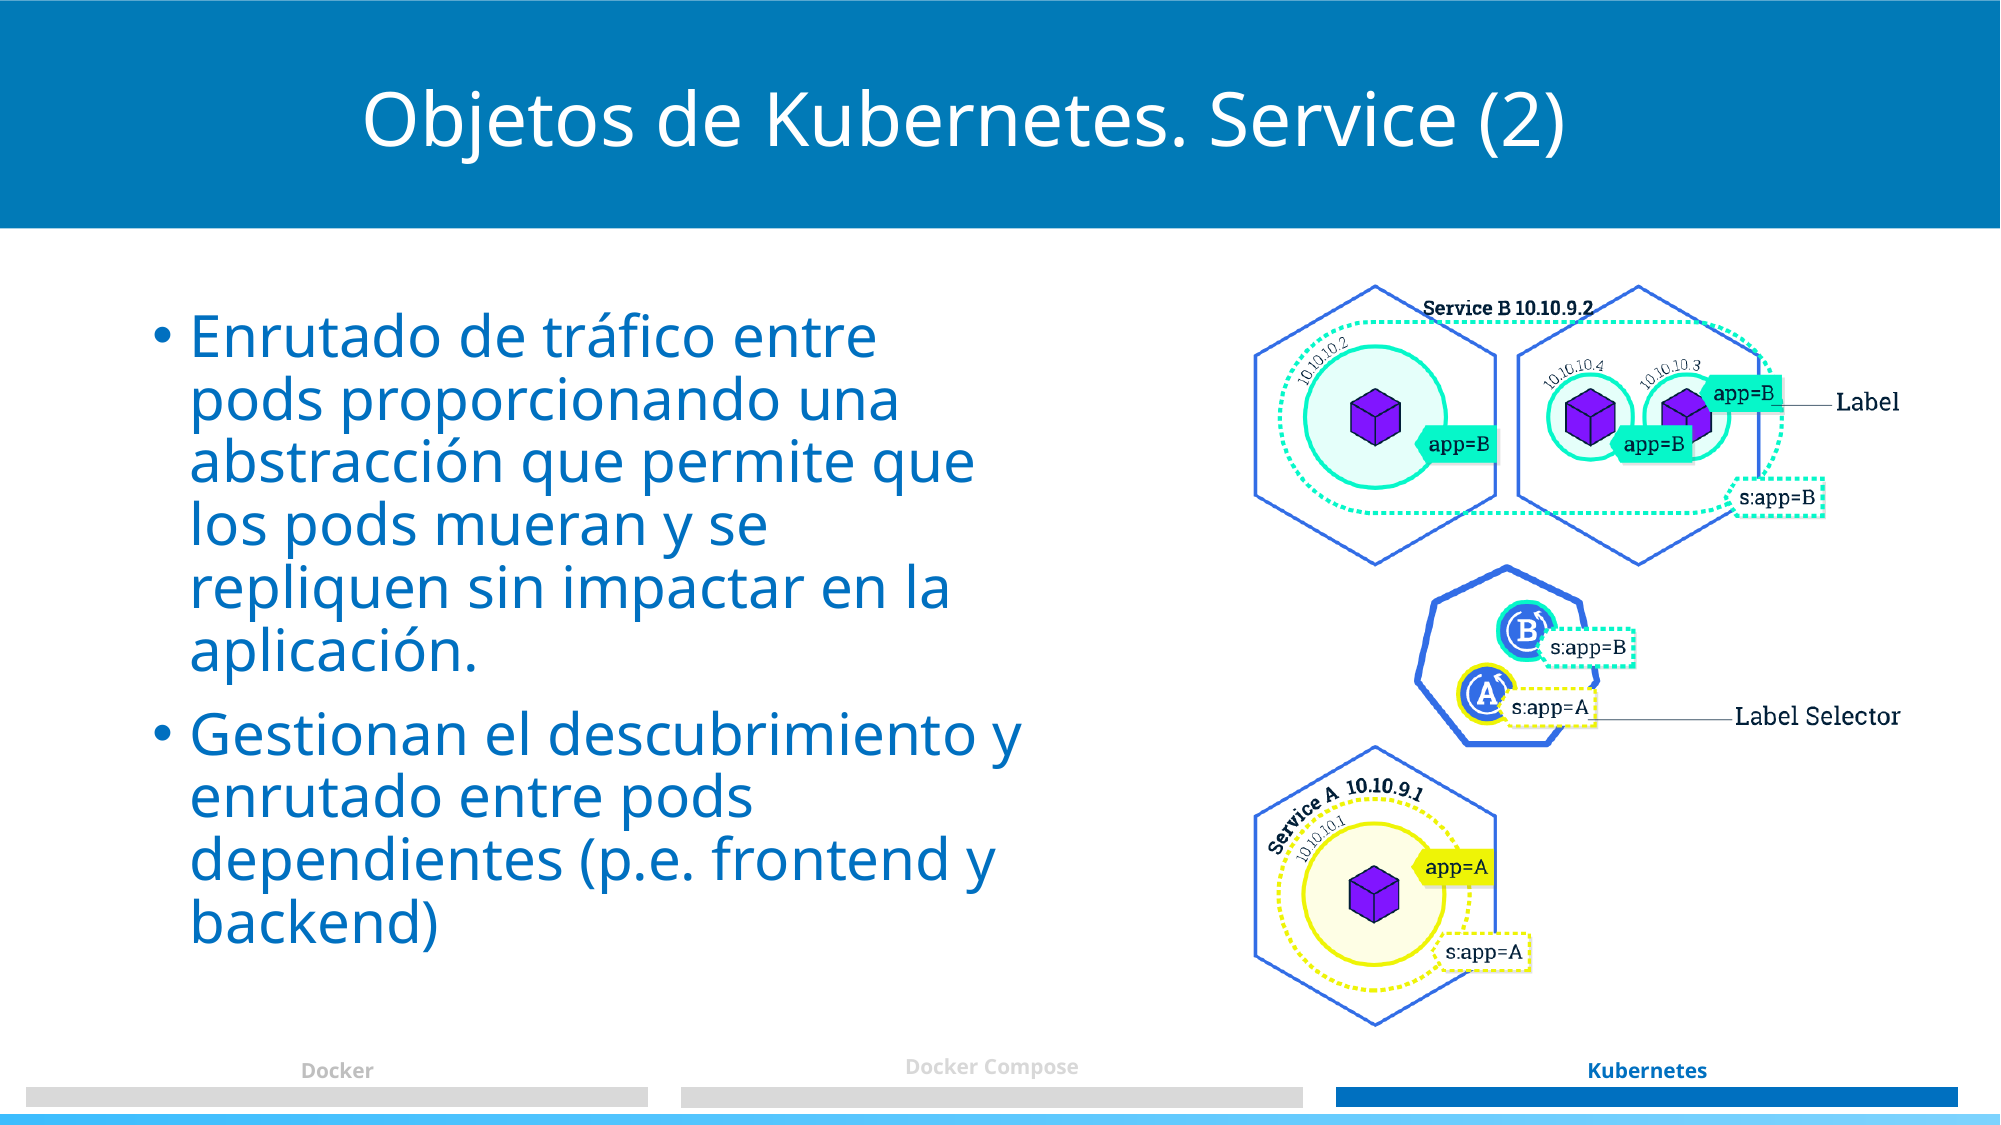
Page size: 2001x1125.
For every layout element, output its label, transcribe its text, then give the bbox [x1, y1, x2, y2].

text_box Kubernetes [1337, 1049, 1958, 1087]
picture [1202, 256, 1929, 1050]
text_box [26, 1087, 648, 1107]
text_box [681, 1087, 1303, 1108]
text_box [0, 0, 2000, 229]
text_box Docker Compose [682, 1046, 1303, 1087]
text_box [0, 1113, 2000, 1125]
text_box [1336, 1087, 1958, 1107]
text_box Enrutado de tráfico entre pods proporcionando una abstracción que permite que los pods mueran y se repliquen sin impactar en la aplicación. Gestionan el descubrimiento y enrutado entre pods dependientes (p.e. frontend y backend) [137, 299, 1040, 1014]
text_box Docker [28, 1049, 647, 1090]
list Objetos de Kubernetes. Service (2) [0, 70, 1929, 171]
